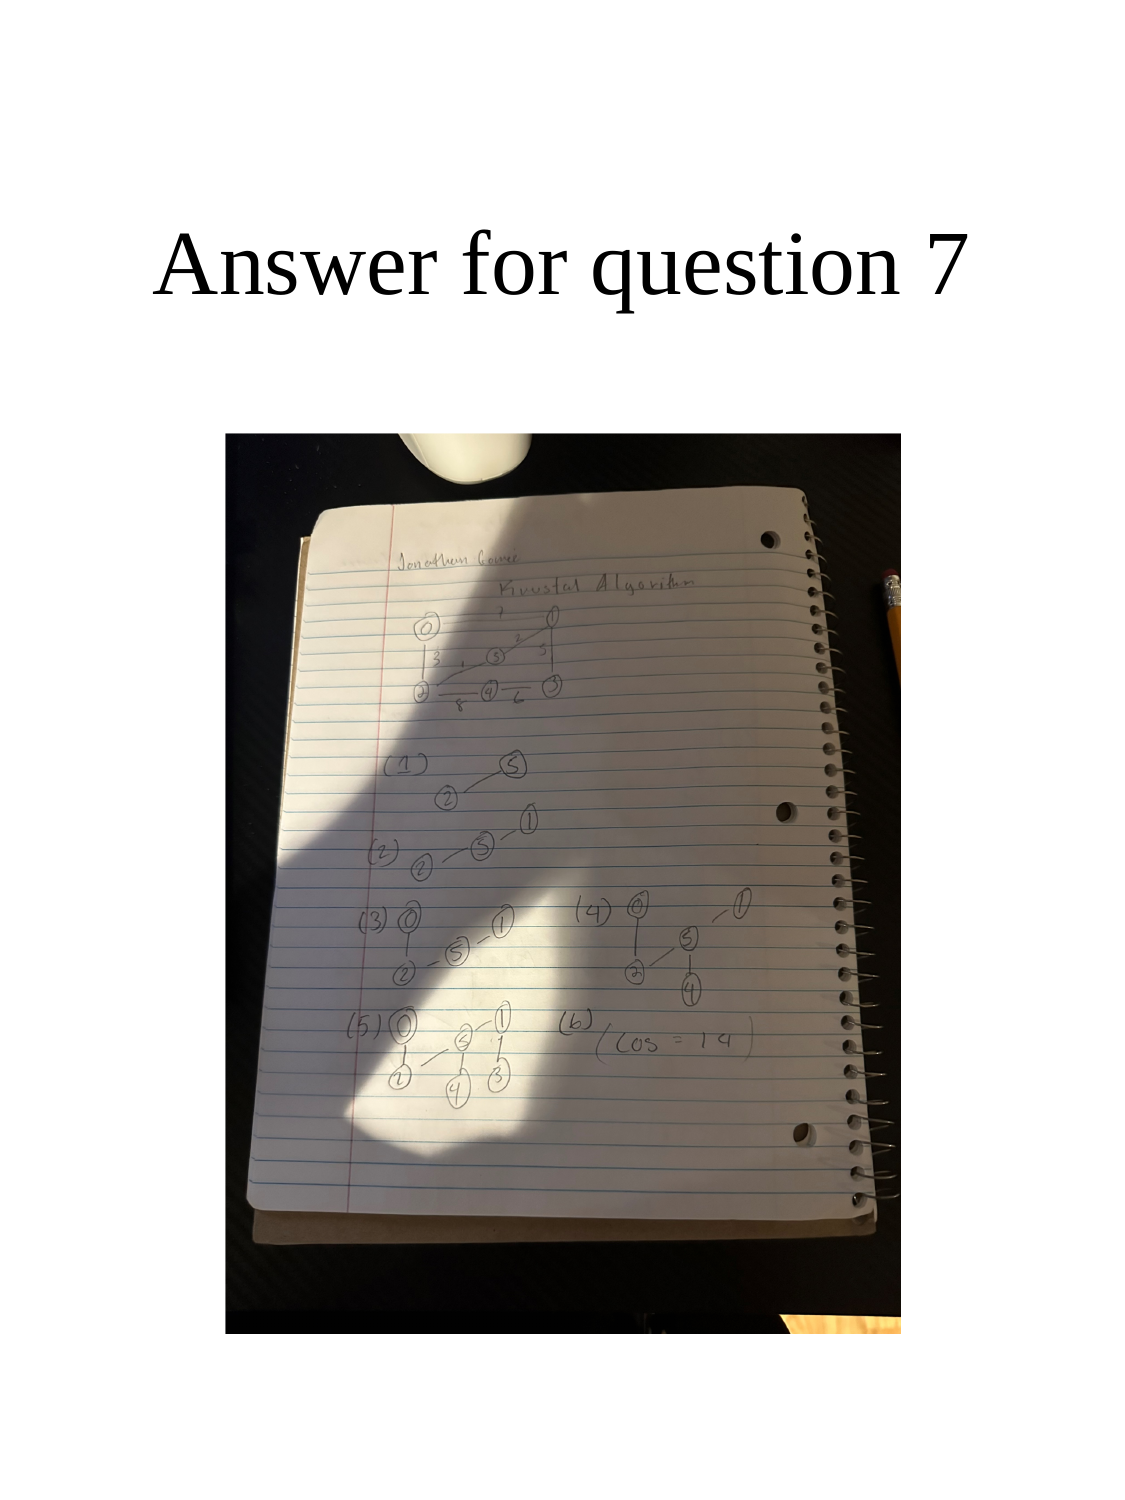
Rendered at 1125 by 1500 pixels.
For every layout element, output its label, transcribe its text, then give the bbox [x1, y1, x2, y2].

picture [226, 1221, 901, 1333]
picture [226, 435, 901, 545]
title Answer for question 7 [84, 133, 1041, 384]
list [112, 545, 1013, 1221]
